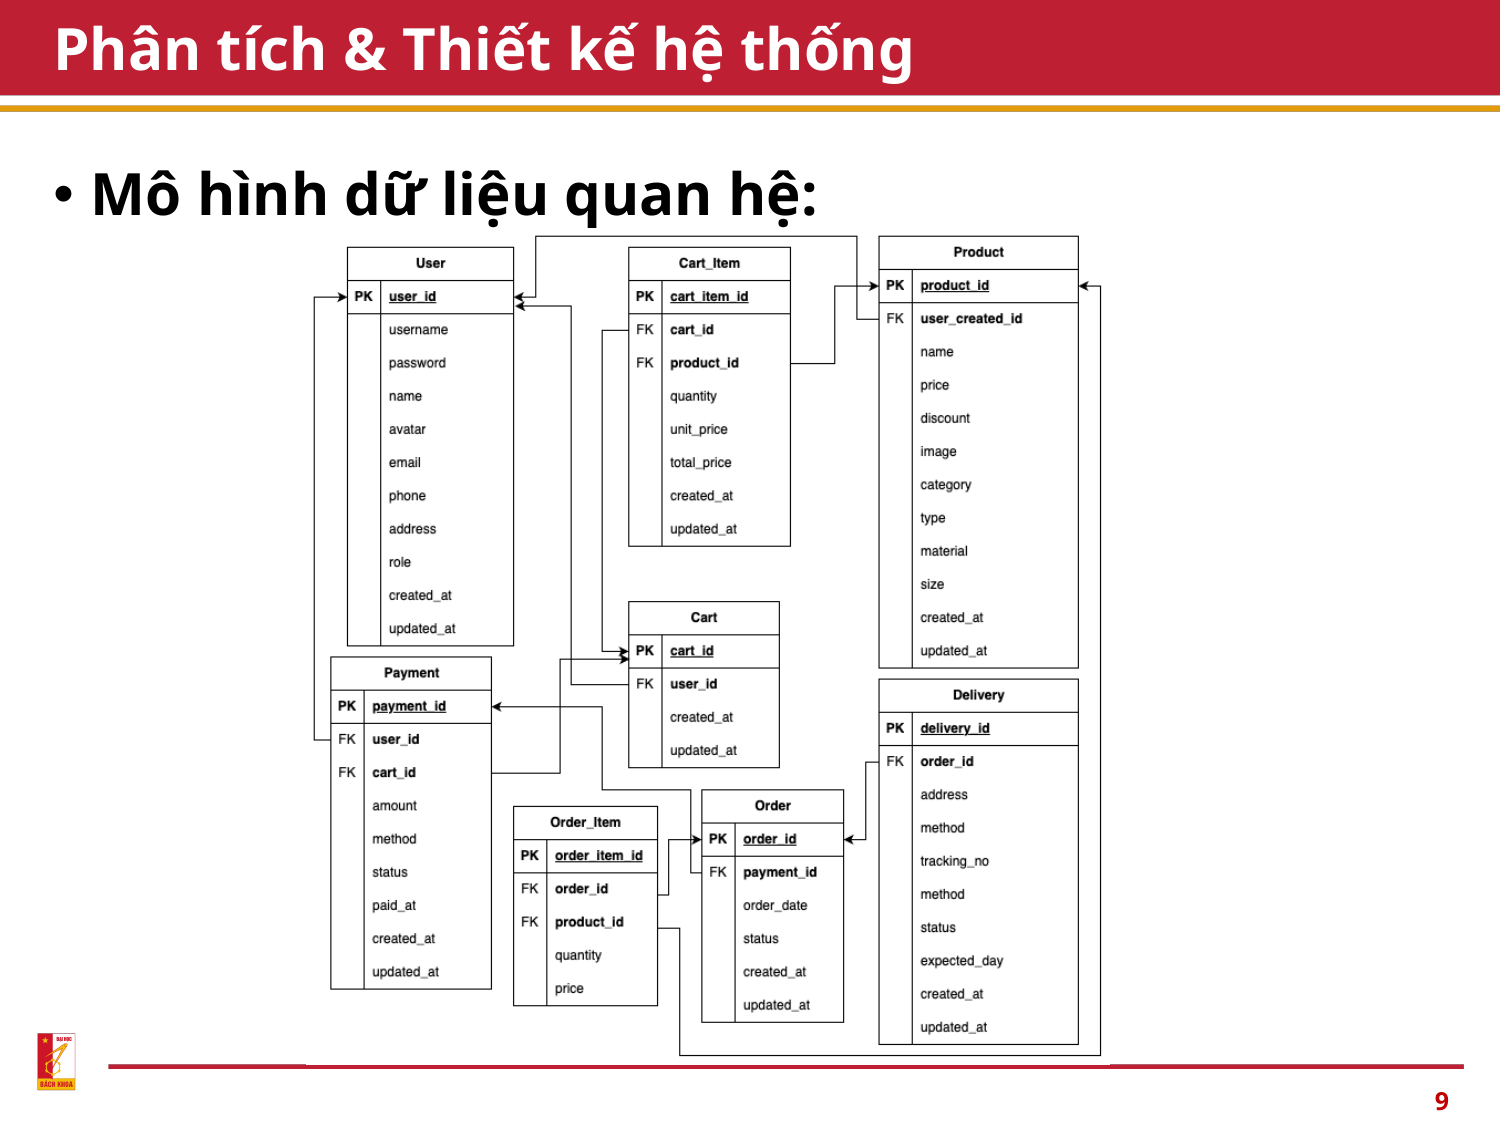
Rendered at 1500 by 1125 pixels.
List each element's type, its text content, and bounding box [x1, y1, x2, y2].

slide_number 9 [1126, 1078, 1464, 1125]
title Phân tích & Thiết kế hệ thống [38, 12, 1462, 87]
picture [0, 0, 1500, 1125]
list Mô hình dữ liệu quan hệ: [38, 157, 1462, 262]
